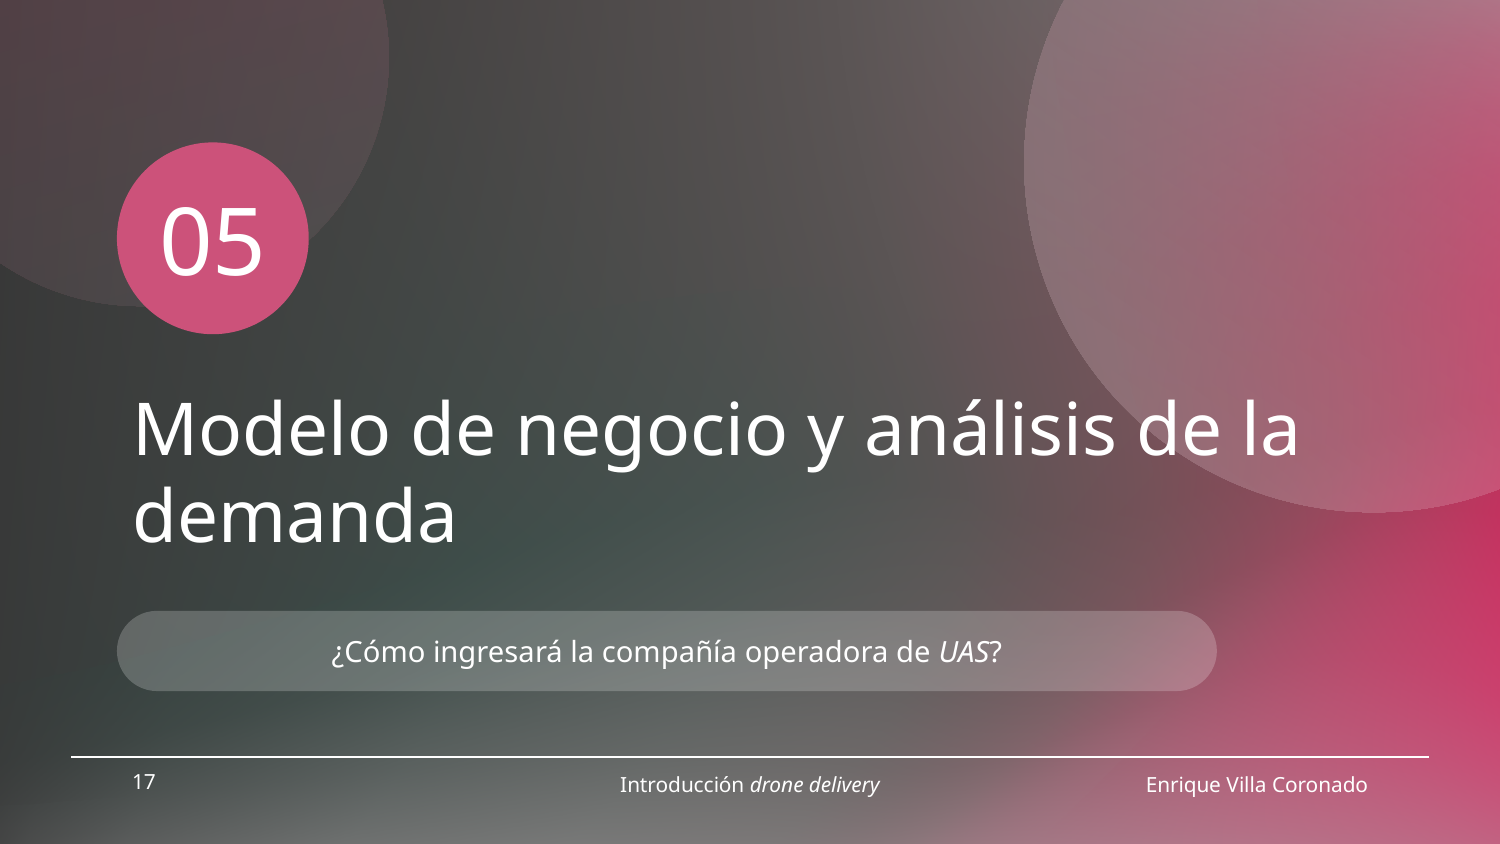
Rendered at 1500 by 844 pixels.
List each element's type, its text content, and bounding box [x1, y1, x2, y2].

slide_number 17 [116, 757, 192, 808]
text_box ¿Cómo ingresará la compañía operadora de UAS? [116, 610, 1217, 692]
title Modelo de negocio y análisis de la demanda [116, 400, 1465, 539]
picture [0, 0, 1500, 844]
title 05 [128, 175, 298, 302]
subtitle Introducción drone delivery [546, 758, 954, 809]
text_box [116, 193, 128, 283]
subtitle Enrique Villa Coronado [963, 758, 1383, 809]
text_box [141, 302, 285, 335]
text_box [140, 142, 285, 175]
text_box [298, 194, 309, 283]
